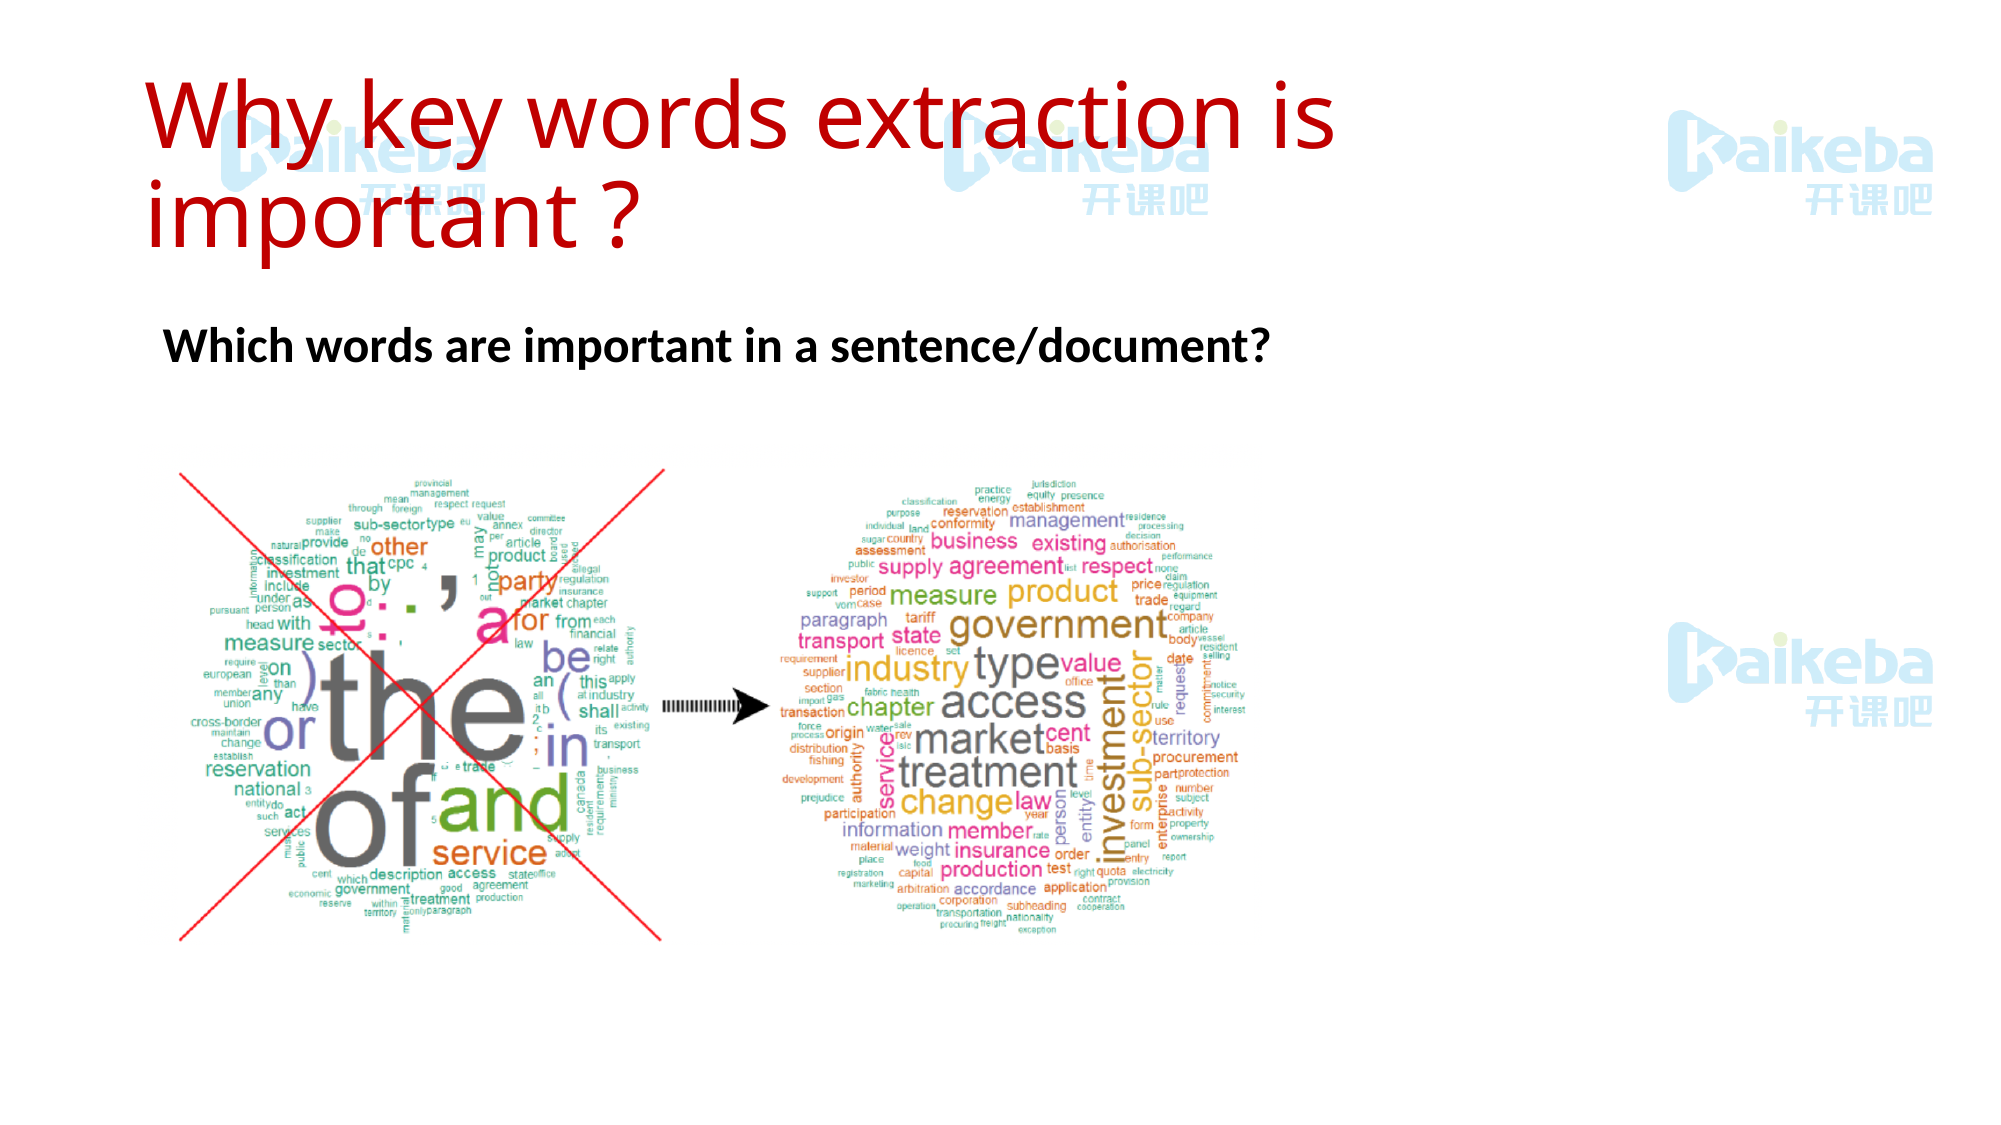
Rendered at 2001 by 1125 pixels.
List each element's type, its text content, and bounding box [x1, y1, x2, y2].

title Why key words extraction is important ? [136, 59, 1863, 278]
picture [137, 443, 1262, 945]
text_box Which words are important in a sentence/document? [155, 304, 1370, 380]
